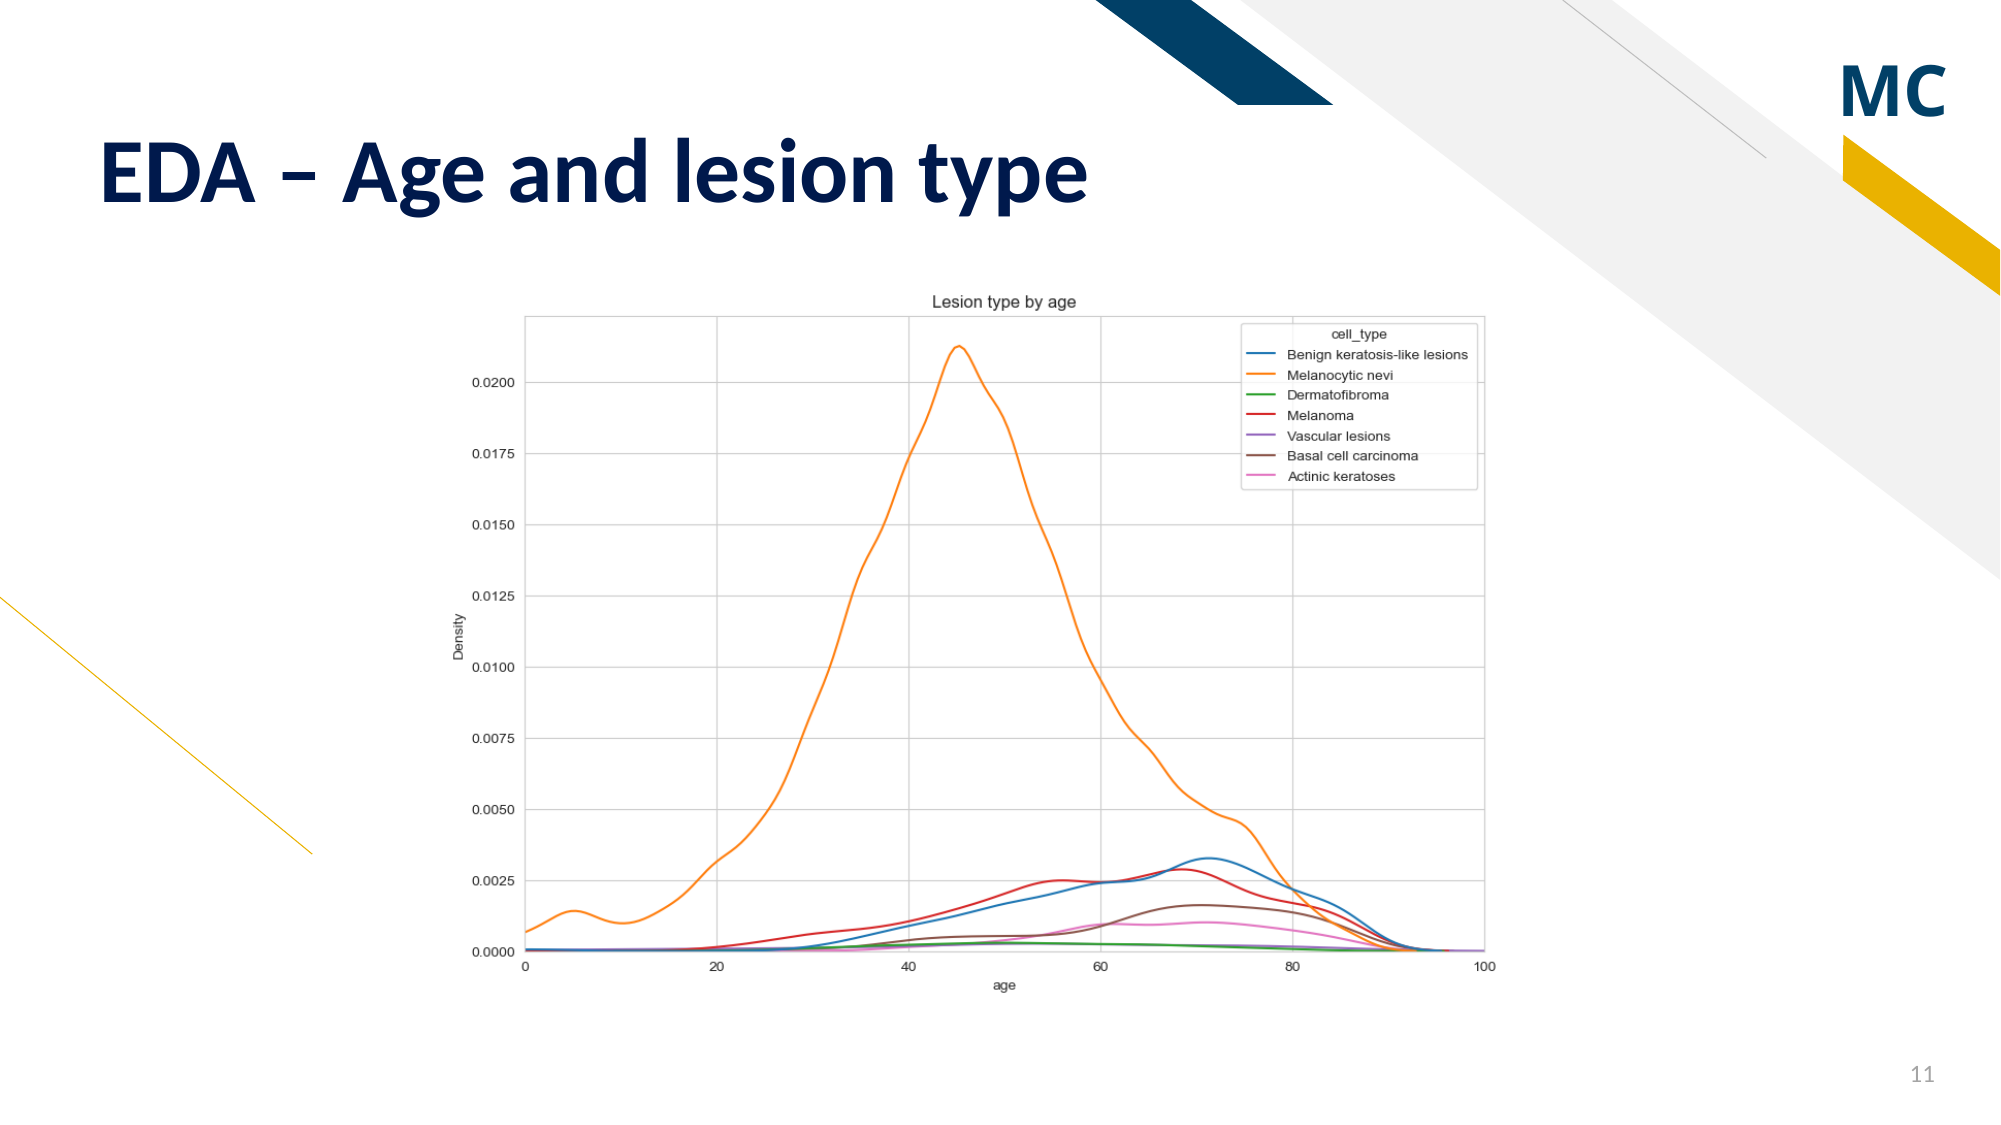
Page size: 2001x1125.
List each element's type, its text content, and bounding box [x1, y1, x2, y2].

picture [442, 285, 1506, 1002]
title EDA – Age and lesion type [85, 34, 1453, 223]
slide_number 11 [1828, 1042, 1950, 1103]
